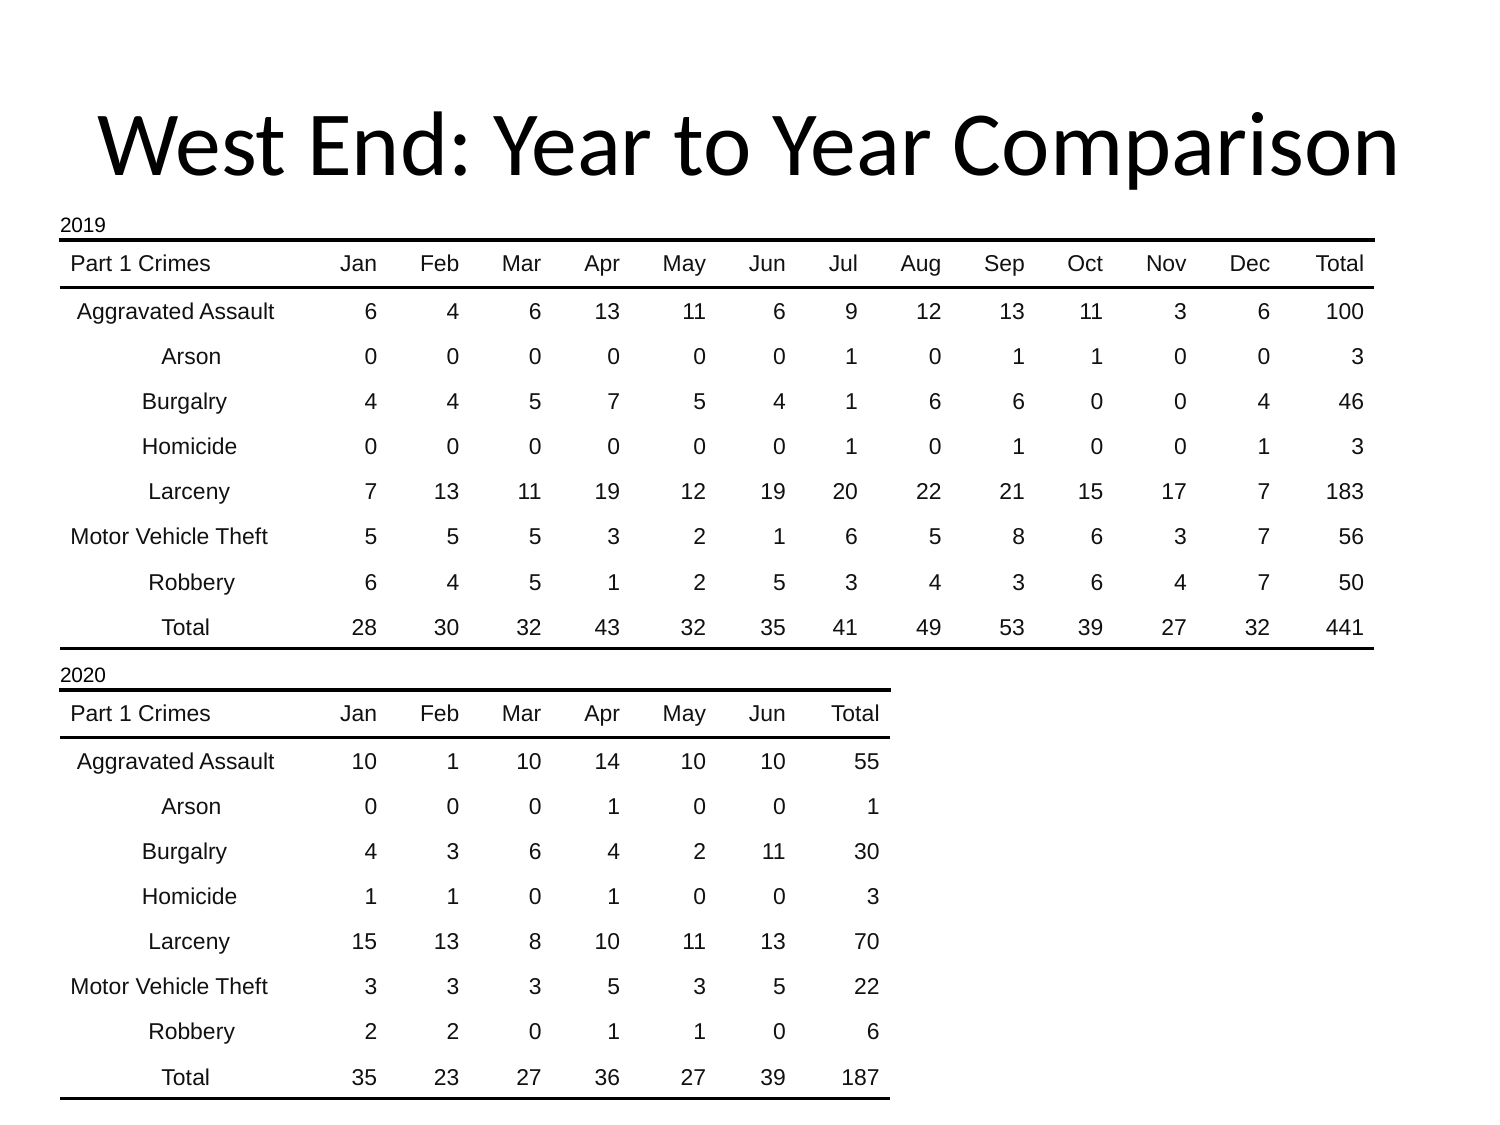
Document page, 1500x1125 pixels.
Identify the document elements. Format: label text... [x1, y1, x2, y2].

table_cell 4 [1114, 558, 1197, 606]
table_header 2020 [61, 661, 889, 688]
table_cell 2 [630, 828, 717, 875]
table_cell Total [60, 1055, 308, 1097]
table_cell 0 [868, 425, 952, 468]
table_cell 27 [1114, 606, 1197, 647]
table_cell Arson [60, 785, 308, 828]
table_cell 0 [868, 335, 952, 378]
table_cell 27 [470, 1055, 552, 1097]
table_cell 0 [1114, 378, 1197, 425]
table_cell 32 [630, 606, 717, 647]
table_cell 0 [630, 335, 717, 378]
table_cell 0 [470, 875, 552, 918]
table_cell Burgalry [60, 378, 308, 425]
table_cell 12 [868, 289, 952, 335]
table_cell 28 [308, 606, 388, 647]
table_cell Sep [952, 242, 1035, 286]
table_cell 0 [308, 785, 388, 828]
table_cell 32 [1197, 606, 1281, 647]
table_cell 7 [1197, 468, 1281, 515]
table_cell 23 [388, 1055, 470, 1097]
table_cell 1 [388, 739, 470, 785]
table_cell 10 [470, 739, 552, 785]
table_cell 1 [308, 875, 388, 918]
table_cell 1 [630, 1008, 717, 1055]
table_cell 2 [308, 1008, 388, 1055]
table_cell 3 [796, 558, 868, 606]
table_cell 4 [388, 378, 470, 425]
table_cell 35 [308, 1055, 388, 1097]
table_cell Robbery [60, 1008, 308, 1055]
table_cell 1 [1035, 335, 1114, 378]
table_cell 0 [717, 785, 796, 828]
table_cell 5 [717, 965, 796, 1008]
table_cell 11 [1035, 289, 1114, 335]
table_cell 0 [1035, 425, 1114, 468]
table_cell 4 [308, 378, 388, 425]
table_cell 0 [470, 785, 552, 828]
table_cell 8 [952, 515, 1035, 558]
table_cell Part 1 Crimes [60, 242, 308, 286]
table_cell 1 [388, 875, 470, 918]
table_cell 56 [1281, 515, 1374, 558]
table_cell 6 [470, 289, 552, 335]
table_cell Part 1 Crimes [60, 692, 308, 736]
table_cell 12 [630, 468, 717, 515]
table_cell 7 [1197, 515, 1281, 558]
table_cell 11 [470, 468, 552, 515]
table_cell 0 [470, 1008, 552, 1055]
table_cell 7 [1197, 558, 1281, 606]
table_cell 1 [952, 335, 1035, 378]
table_cell 4 [717, 378, 796, 425]
table_cell 4 [308, 828, 388, 875]
table_cell 39 [1035, 606, 1114, 647]
table_cell Total [60, 606, 308, 647]
table_cell 1 [796, 785, 890, 828]
table_cell May [630, 692, 717, 736]
table_cell 6 [1197, 289, 1281, 335]
table_header 2019 [61, 211, 1374, 238]
table_cell 3 [470, 965, 552, 1008]
table_cell 0 [388, 335, 470, 378]
table_cell 13 [388, 918, 470, 965]
table_cell 14 [552, 739, 630, 785]
table_cell 0 [717, 875, 796, 918]
table_cell 5 [470, 378, 552, 425]
table_cell 6 [952, 378, 1035, 425]
table_cell 4 [388, 289, 470, 335]
table_cell 6 [1035, 515, 1114, 558]
table_cell 4 [552, 828, 630, 875]
table_cell 1 [796, 335, 868, 378]
table_cell 7 [308, 468, 388, 515]
table_cell 3 [952, 558, 1035, 606]
table_cell 10 [717, 739, 796, 785]
table_cell 0 [1197, 335, 1281, 378]
table_cell Burgalry [60, 828, 308, 875]
table_cell 22 [868, 468, 952, 515]
table_cell 10 [552, 918, 630, 965]
table_cell 3 [1114, 289, 1197, 335]
table_cell 36 [552, 1055, 630, 1097]
table_cell Feb [388, 242, 470, 286]
table_cell 441 [1281, 606, 1374, 647]
table_cell Homicide [60, 425, 308, 468]
table_cell 53 [952, 606, 1035, 647]
table_cell 3 [388, 965, 470, 1008]
table_cell 5 [308, 515, 388, 558]
table_cell Jun [717, 242, 796, 286]
table_cell 49 [868, 606, 952, 647]
table_cell 6 [308, 289, 388, 335]
table_cell 0 [1114, 335, 1197, 378]
table_cell 0 [717, 425, 796, 468]
table_cell 30 [796, 828, 890, 875]
table_cell 183 [1281, 468, 1374, 515]
table_cell 3 [630, 965, 717, 1008]
table_cell 10 [308, 739, 388, 785]
table_cell 2 [630, 515, 717, 558]
table_cell Motor Vehicle Theft [60, 965, 308, 1008]
table_cell Nov [1114, 242, 1197, 286]
table_cell 6 [308, 558, 388, 606]
table_cell 3 [308, 965, 388, 1008]
table_cell Larceny [60, 918, 308, 965]
table_cell 3 [388, 828, 470, 875]
table_cell 0 [552, 425, 630, 468]
table_cell 5 [552, 965, 630, 1008]
table_cell 1 [552, 558, 630, 606]
table_cell 6 [717, 289, 796, 335]
table_cell Larceny [60, 468, 308, 515]
table_cell Aggravated Assault [60, 739, 308, 785]
table_cell 6 [796, 1008, 890, 1055]
table_cell 13 [388, 468, 470, 515]
table_cell 4 [1197, 378, 1281, 425]
table_cell Mar [470, 692, 552, 736]
table_cell 0 [388, 785, 470, 828]
table_cell 21 [952, 468, 1035, 515]
table_cell 13 [952, 289, 1035, 335]
table_cell Aug [868, 242, 952, 286]
table_cell 5 [470, 515, 552, 558]
table_cell Dec [1197, 242, 1281, 286]
table_cell 1 [552, 785, 630, 828]
table_cell 1 [796, 425, 868, 468]
table_cell 11 [630, 289, 717, 335]
table_cell 5 [717, 558, 796, 606]
table_cell 32 [470, 606, 552, 647]
table_cell 3 [1281, 335, 1374, 378]
table_cell Feb [388, 692, 470, 736]
table_cell Total [796, 692, 890, 736]
title West End: Year to Year Comparison [75, 45, 1425, 233]
table_cell Apr [552, 242, 630, 286]
table_cell 8 [470, 918, 552, 965]
table_cell Jun [717, 692, 796, 736]
table_cell Apr [552, 692, 630, 736]
table_cell 1 [1197, 425, 1281, 468]
table_cell 22 [796, 965, 890, 1008]
table_cell 0 [308, 425, 388, 468]
table_cell 35 [717, 606, 796, 647]
table_cell May [630, 242, 717, 286]
table_cell 0 [470, 425, 552, 468]
table_cell 5 [388, 515, 470, 558]
table_cell 11 [630, 918, 717, 965]
table_cell 4 [388, 558, 470, 606]
table_cell Homicide [60, 875, 308, 918]
table_cell 6 [868, 378, 952, 425]
table_cell 0 [552, 335, 630, 378]
table_cell 3 [1281, 425, 1374, 468]
table_cell 43 [552, 606, 630, 647]
table_cell 0 [388, 425, 470, 468]
table_cell 0 [1114, 425, 1197, 468]
table_cell Jul [796, 242, 868, 286]
table_cell 1 [796, 378, 868, 425]
table_cell 7 [552, 378, 630, 425]
table_cell 2 [388, 1008, 470, 1055]
table_cell 5 [470, 558, 552, 606]
table_cell 30 [388, 606, 470, 647]
table_cell 0 [630, 785, 717, 828]
table_cell 187 [796, 1055, 890, 1097]
table_cell 39 [717, 1055, 796, 1097]
table_cell 19 [717, 468, 796, 515]
table_cell 1 [552, 875, 630, 918]
table_cell 4 [868, 558, 952, 606]
table_cell 15 [308, 918, 388, 965]
table_cell 6 [796, 515, 868, 558]
table_cell 3 [1114, 515, 1197, 558]
table_cell 9 [796, 289, 868, 335]
table_cell 6 [1035, 558, 1114, 606]
table_cell 2 [630, 558, 717, 606]
table_cell 20 [796, 468, 868, 515]
table_cell Motor Vehicle Theft [60, 515, 308, 558]
table_cell Aggravated Assault [60, 289, 308, 335]
table_cell 10 [630, 739, 717, 785]
table_cell 0 [630, 875, 717, 918]
table_cell 17 [1114, 468, 1197, 515]
table_cell 15 [1035, 468, 1114, 515]
table_cell 0 [717, 335, 796, 378]
table_cell 50 [1281, 558, 1374, 606]
table_cell 0 [717, 1008, 796, 1055]
table_cell 0 [630, 425, 717, 468]
table_cell Robbery [60, 558, 308, 606]
table_cell 5 [868, 515, 952, 558]
table_cell 0 [308, 335, 388, 378]
table_cell 19 [552, 468, 630, 515]
table_cell Arson [60, 335, 308, 378]
table_cell 46 [1281, 378, 1374, 425]
table_cell Jan [308, 692, 388, 736]
table_cell 3 [796, 875, 890, 918]
table_cell 3 [552, 515, 630, 558]
table_cell 1 [552, 1008, 630, 1055]
table_cell 55 [796, 739, 890, 785]
table_cell Total [1281, 242, 1374, 286]
table_cell 5 [630, 378, 717, 425]
table_cell 1 [717, 515, 796, 558]
table_cell 13 [552, 289, 630, 335]
table_cell 1 [952, 425, 1035, 468]
table_cell Oct [1035, 242, 1114, 286]
table_cell 11 [717, 828, 796, 875]
table_cell 13 [717, 918, 796, 965]
table_cell Jan [308, 242, 388, 286]
table_cell 27 [630, 1055, 717, 1097]
table_cell 41 [796, 606, 868, 647]
table_cell 70 [796, 918, 890, 965]
table_cell Mar [470, 242, 552, 286]
table_cell 6 [470, 828, 552, 875]
table_cell 100 [1281, 289, 1374, 335]
table_cell 0 [1035, 378, 1114, 425]
table_cell 0 [470, 335, 552, 378]
